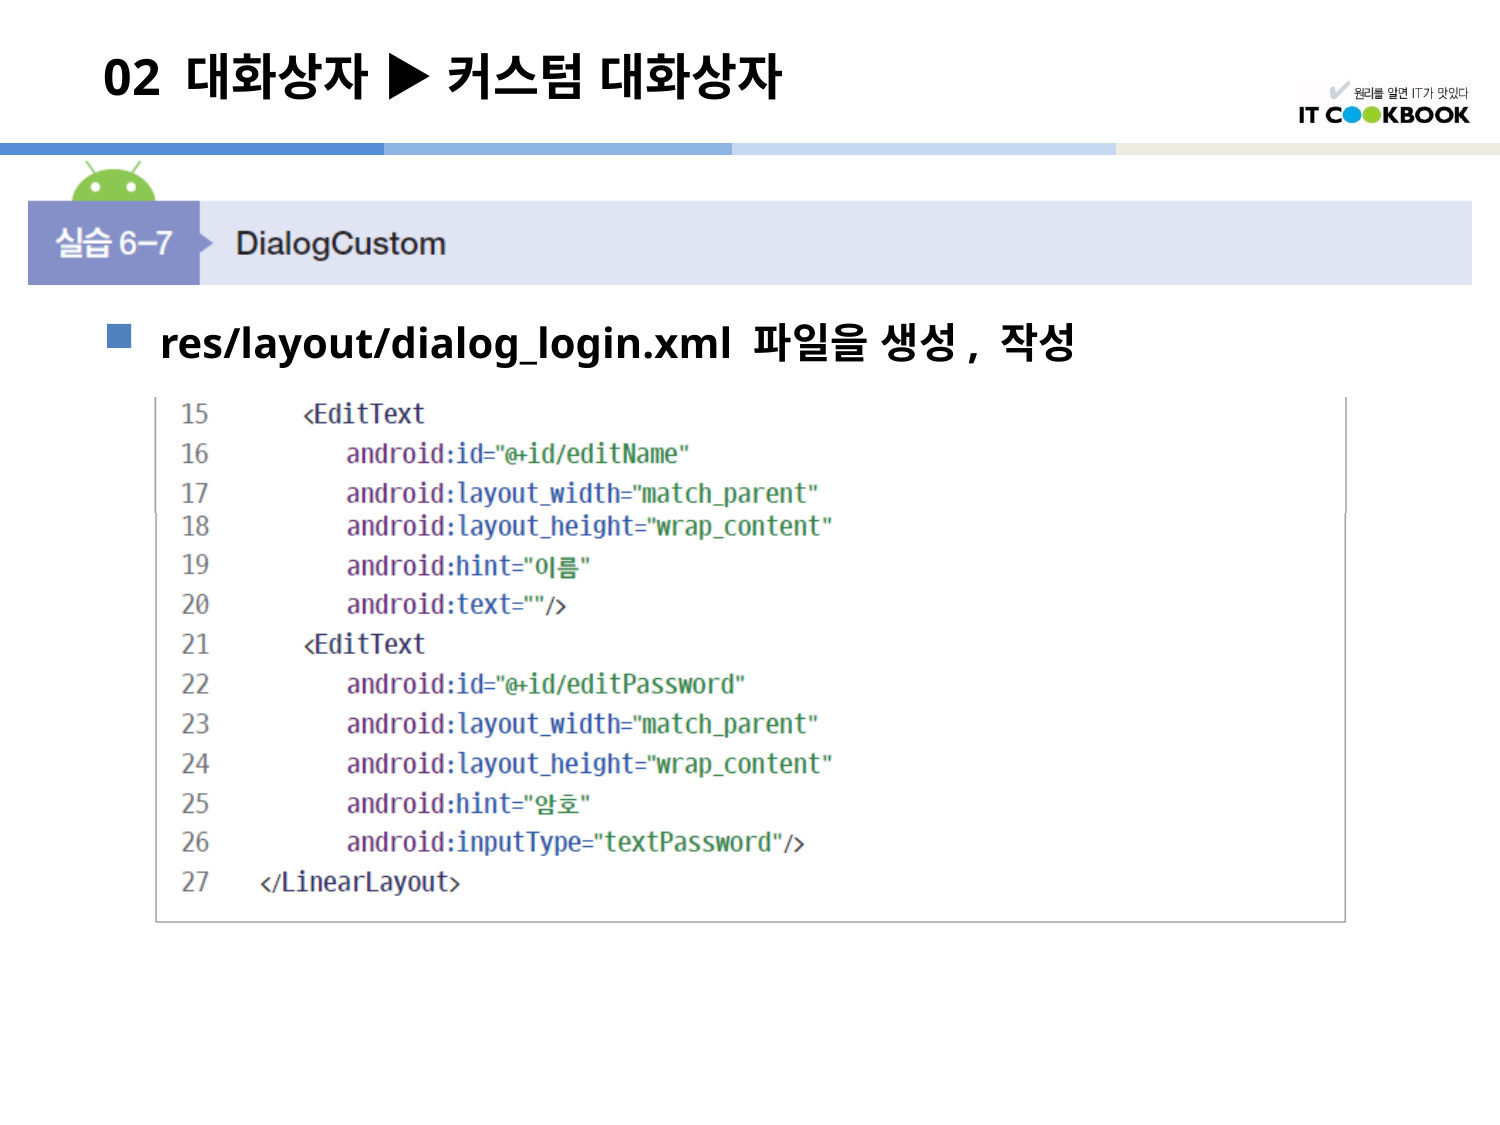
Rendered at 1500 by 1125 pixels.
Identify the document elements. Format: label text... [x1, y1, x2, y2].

picture [28, 160, 1472, 285]
list res/layout/dialog_login.xml 파일을 생성, 작성 [88, 293, 1436, 1083]
picture [1295, 78, 1473, 125]
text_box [139, 396, 1377, 940]
title 02 대화상자 ▶ 커스텀 대화상자 [88, 30, 1330, 121]
